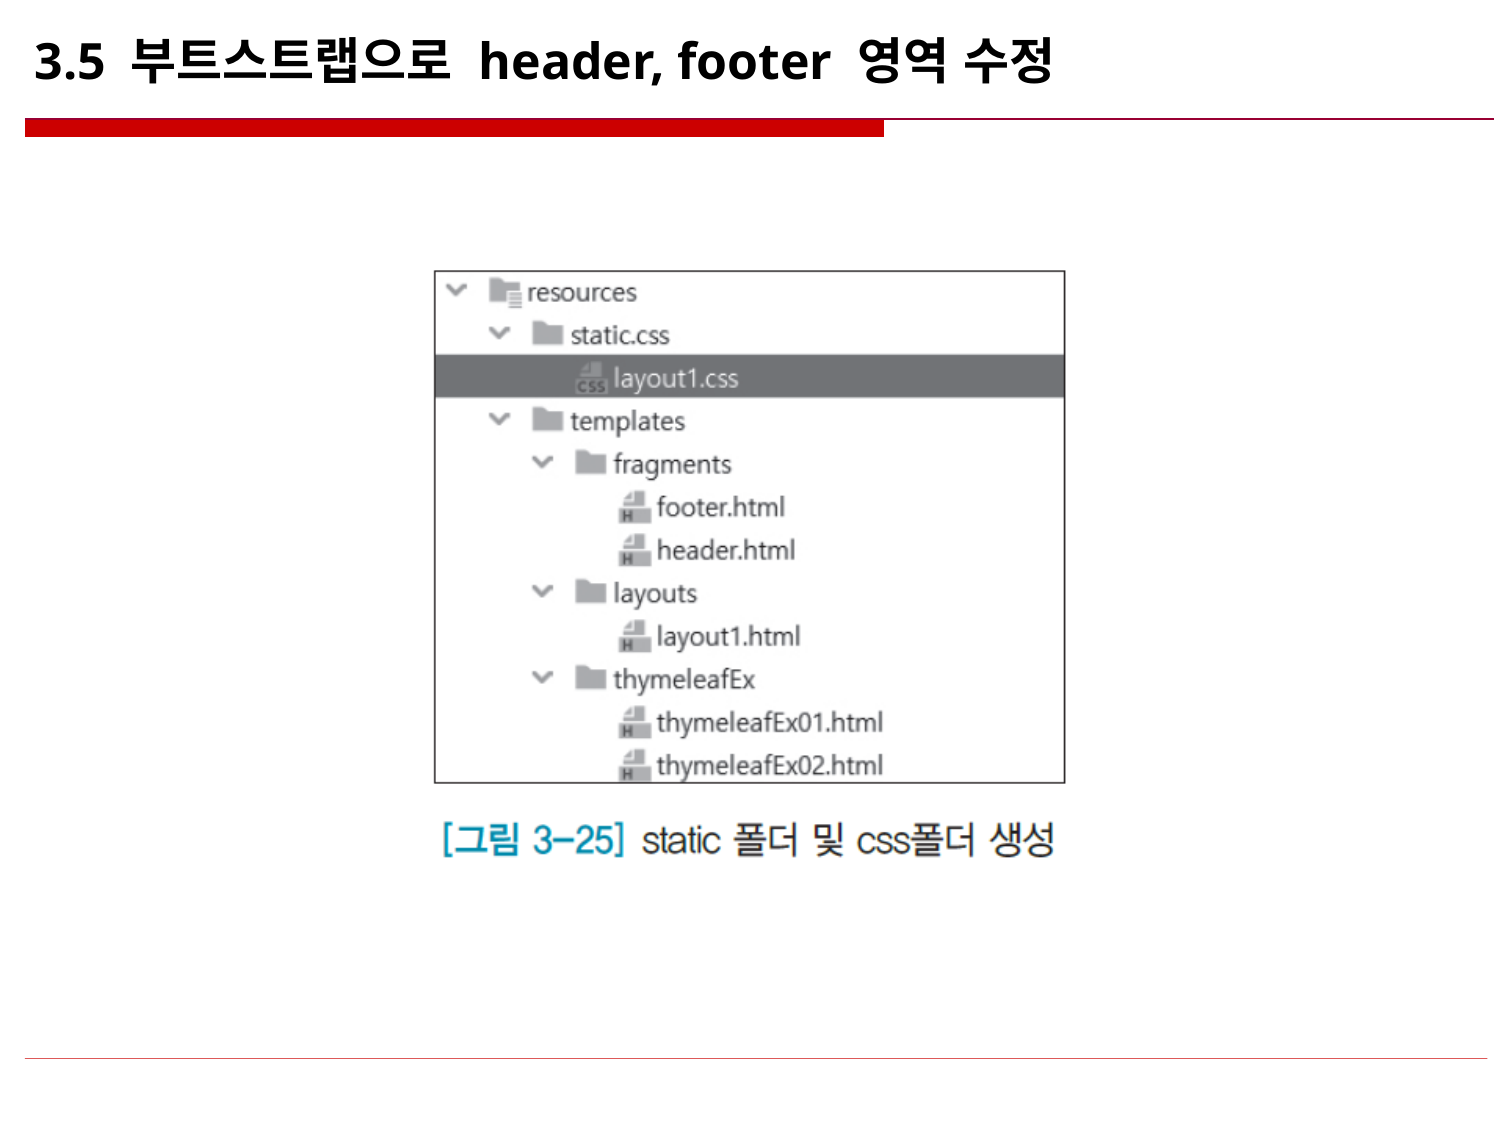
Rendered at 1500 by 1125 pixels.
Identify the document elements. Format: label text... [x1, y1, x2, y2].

title 3.5 부트스트랩으로 header, footer 영역 수정 [19, 23, 1370, 96]
picture [403, 244, 1097, 881]
